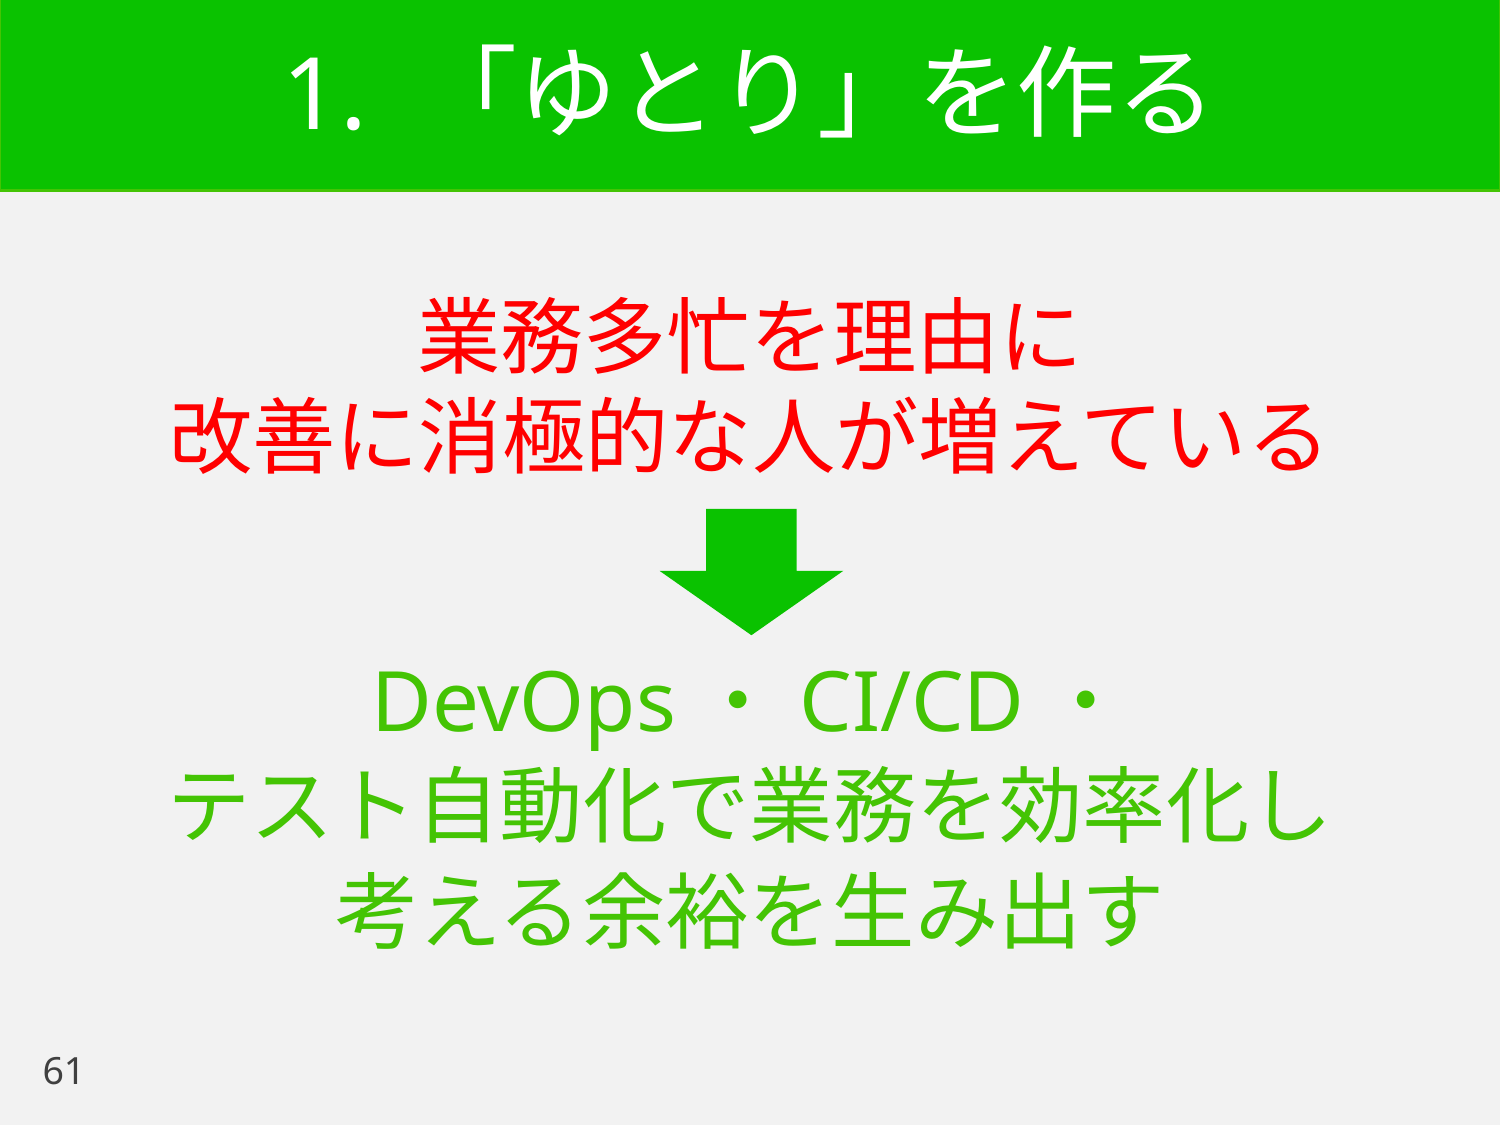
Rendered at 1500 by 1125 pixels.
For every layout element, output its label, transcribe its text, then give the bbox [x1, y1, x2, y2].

text_box [659, 508, 844, 636]
title 1. 「ゆとり」を作る [0, 53, 1500, 140]
slide_number 61 [27, 1042, 146, 1102]
list 業務多忙を理由に 改善に消極的な人が増えている [103, 277, 1397, 632]
text_box DevOps・CI/CD・ テスト自動化で業務を効率化し 考える余裕を生み出す [102, 632, 1397, 987]
